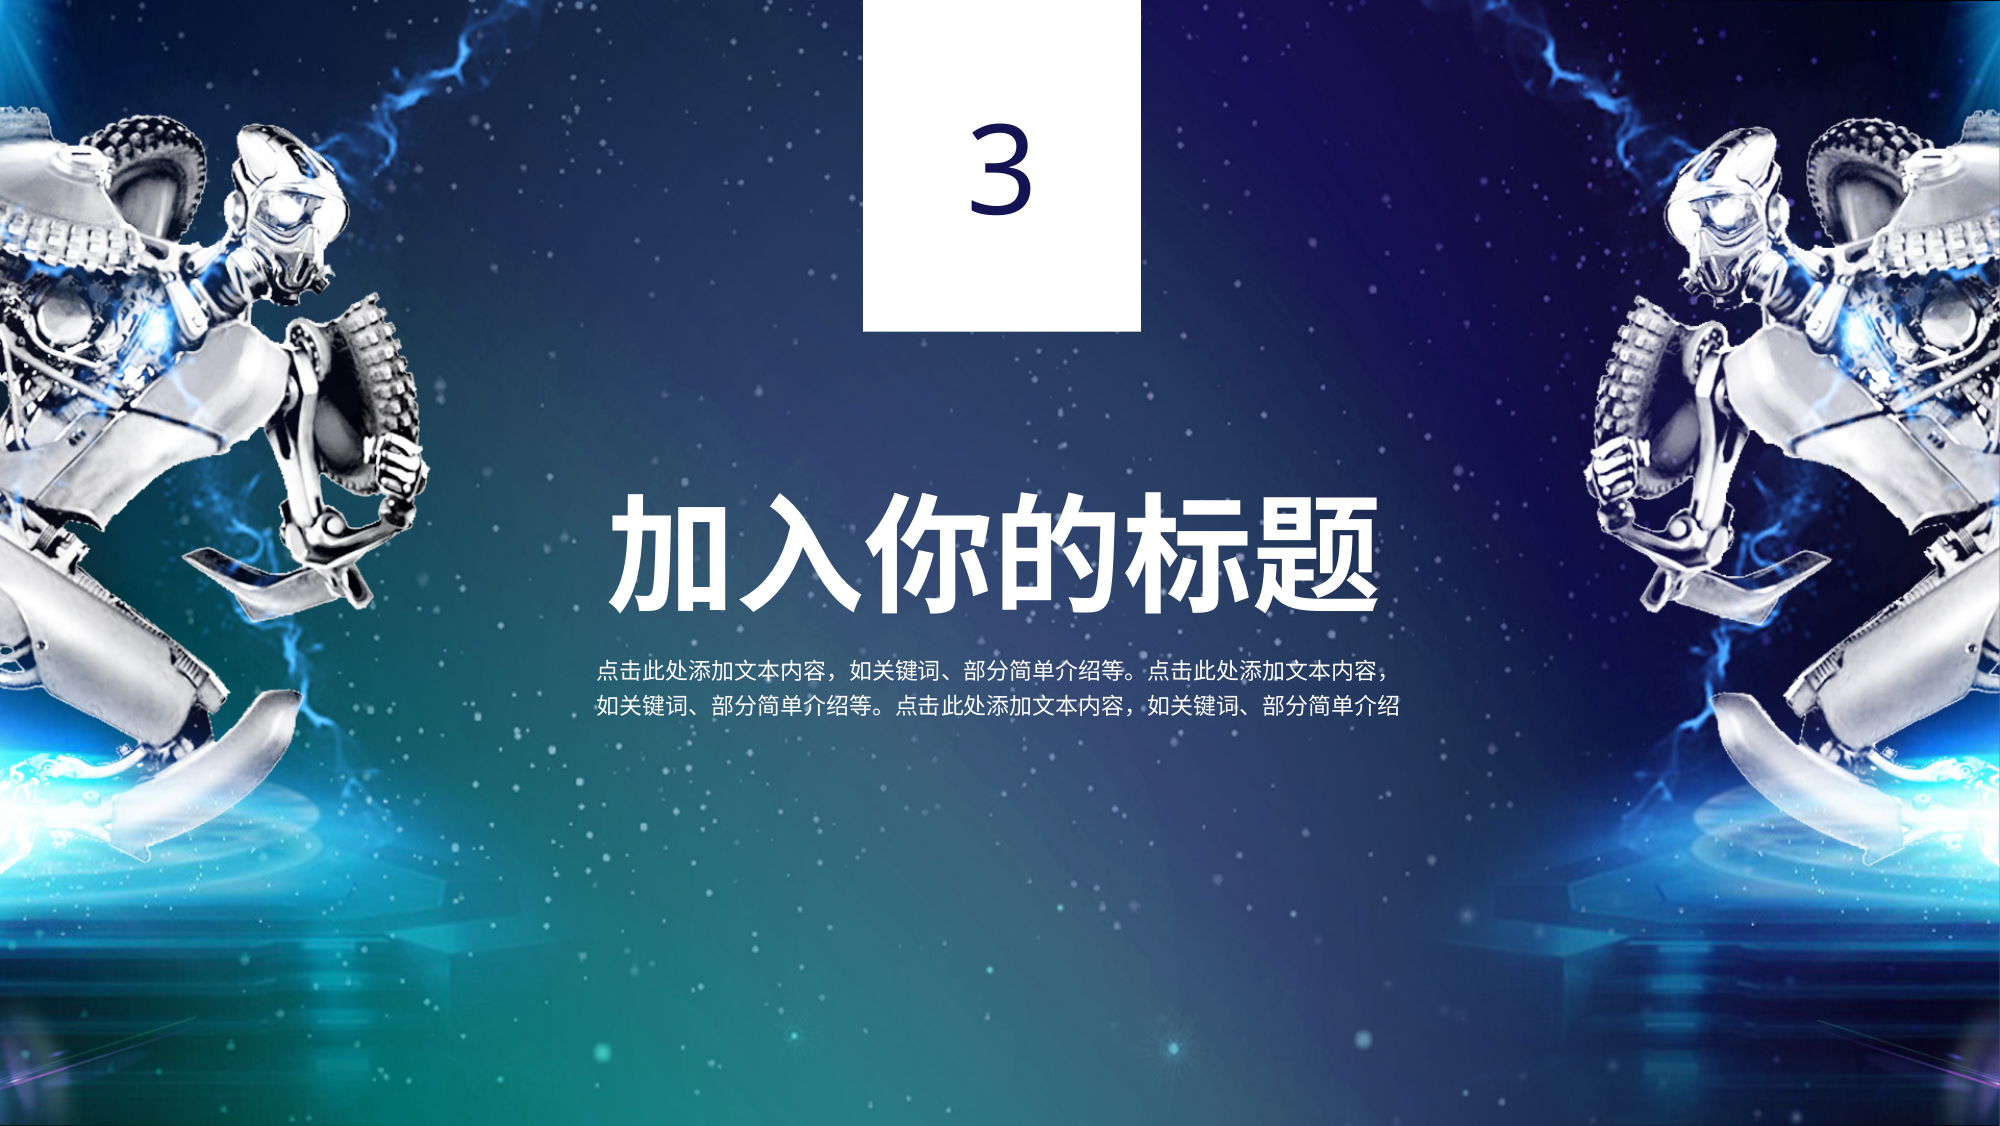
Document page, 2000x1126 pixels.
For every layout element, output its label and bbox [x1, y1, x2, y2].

text_box [581, 465, 1423, 725]
picture [0, 0, 2000, 1126]
